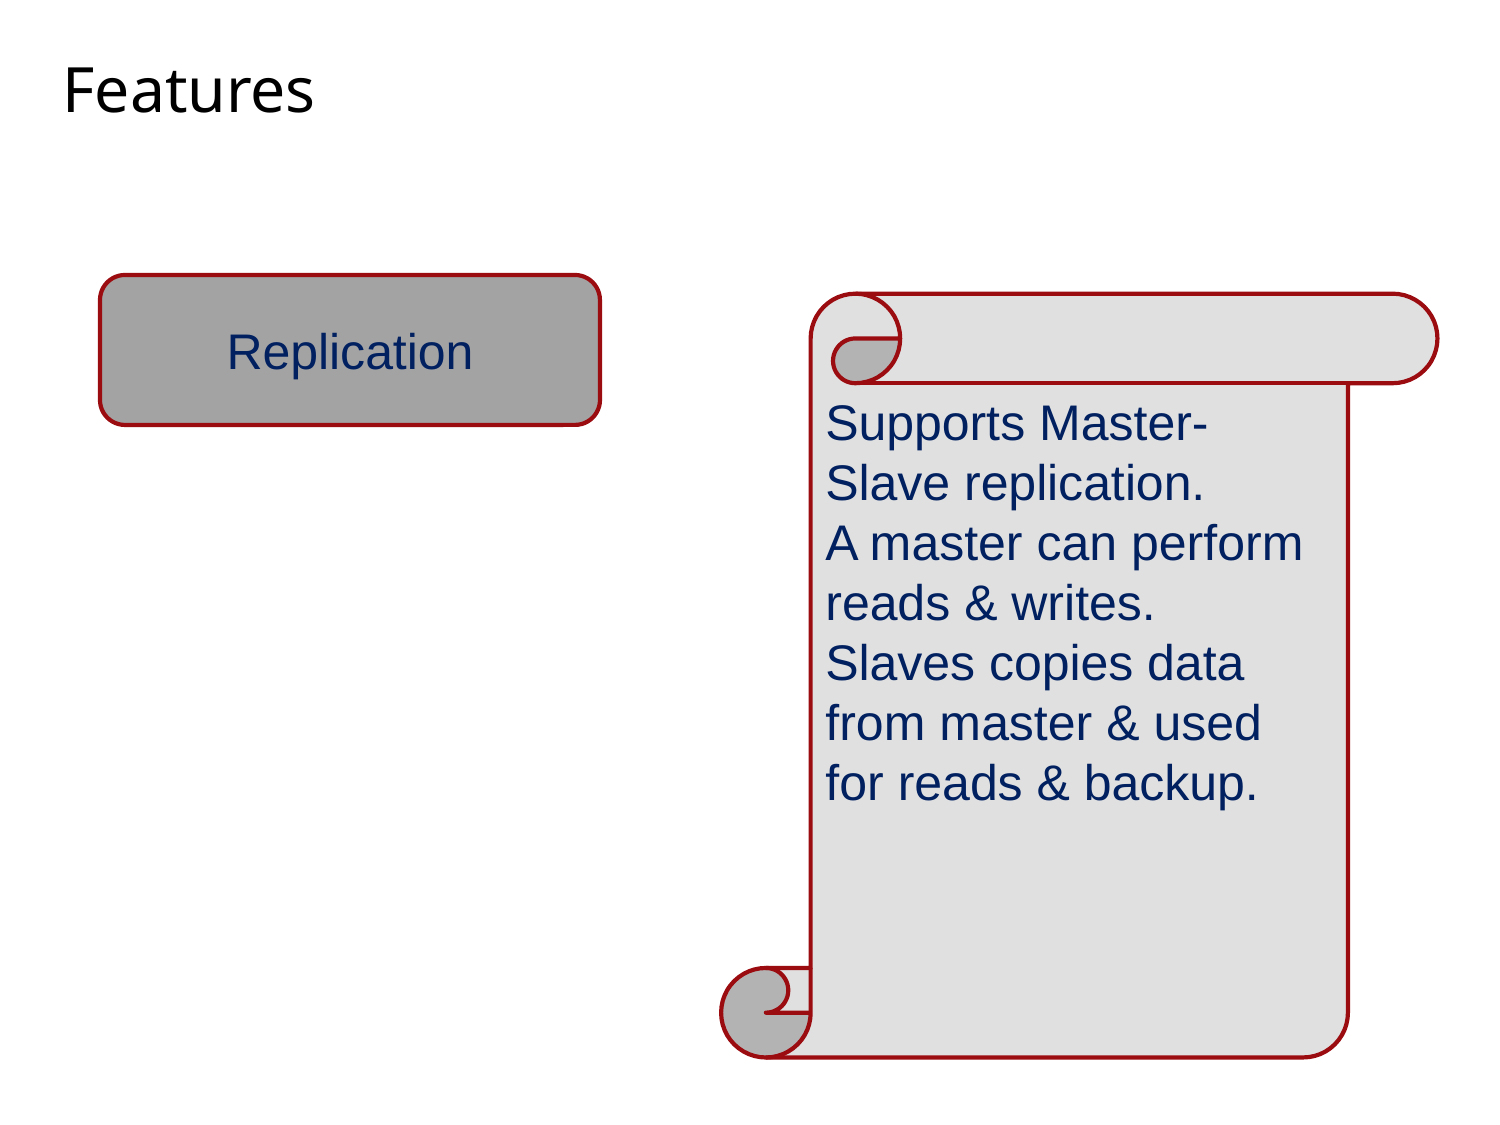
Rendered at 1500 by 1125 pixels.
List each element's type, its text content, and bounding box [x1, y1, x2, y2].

title Features [62, 50, 1413, 150]
text_box Replication [97, 272, 603, 428]
text_box Supports Master-Slave replication. A master can perform reads & writes. Slaves copies data from master & used for reads & backup. [719, 291, 1440, 1060]
